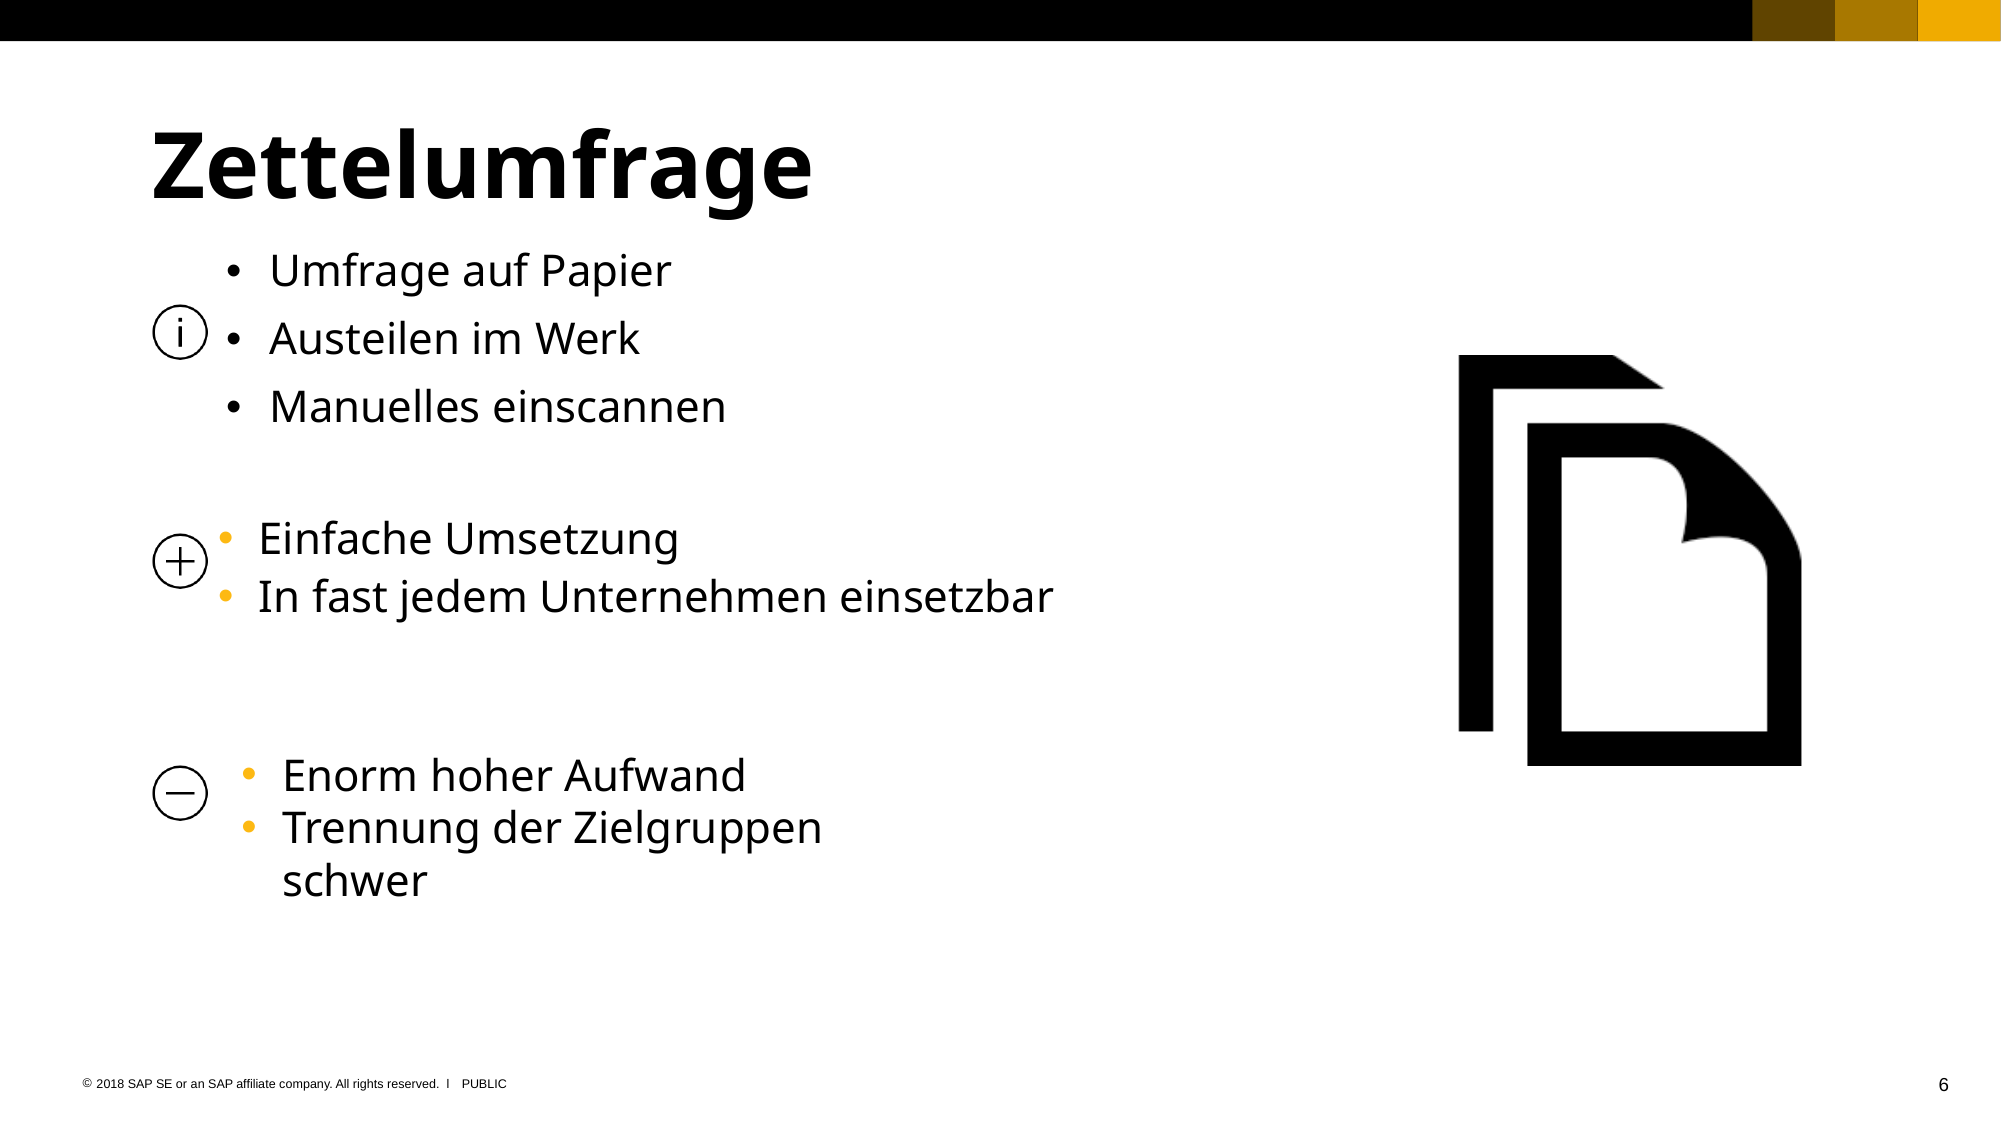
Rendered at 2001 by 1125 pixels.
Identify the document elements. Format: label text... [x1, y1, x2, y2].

text_box Einfache Umsetzung In fast jedem Unternehmen einsetzbar [170, 509, 1070, 630]
picture [149, 530, 210, 591]
picture [149, 763, 210, 824]
picture [149, 302, 210, 362]
text_box Umfrage auf Papier Austeilen im Werk Manuelles einscannen [211, 241, 743, 440]
text_box Enorm hoher Aufwand Trennung der Zielgruppen schwer [193, 740, 970, 913]
text_box Zettelumfrage [137, 59, 1863, 278]
picture [1424, 355, 1836, 767]
